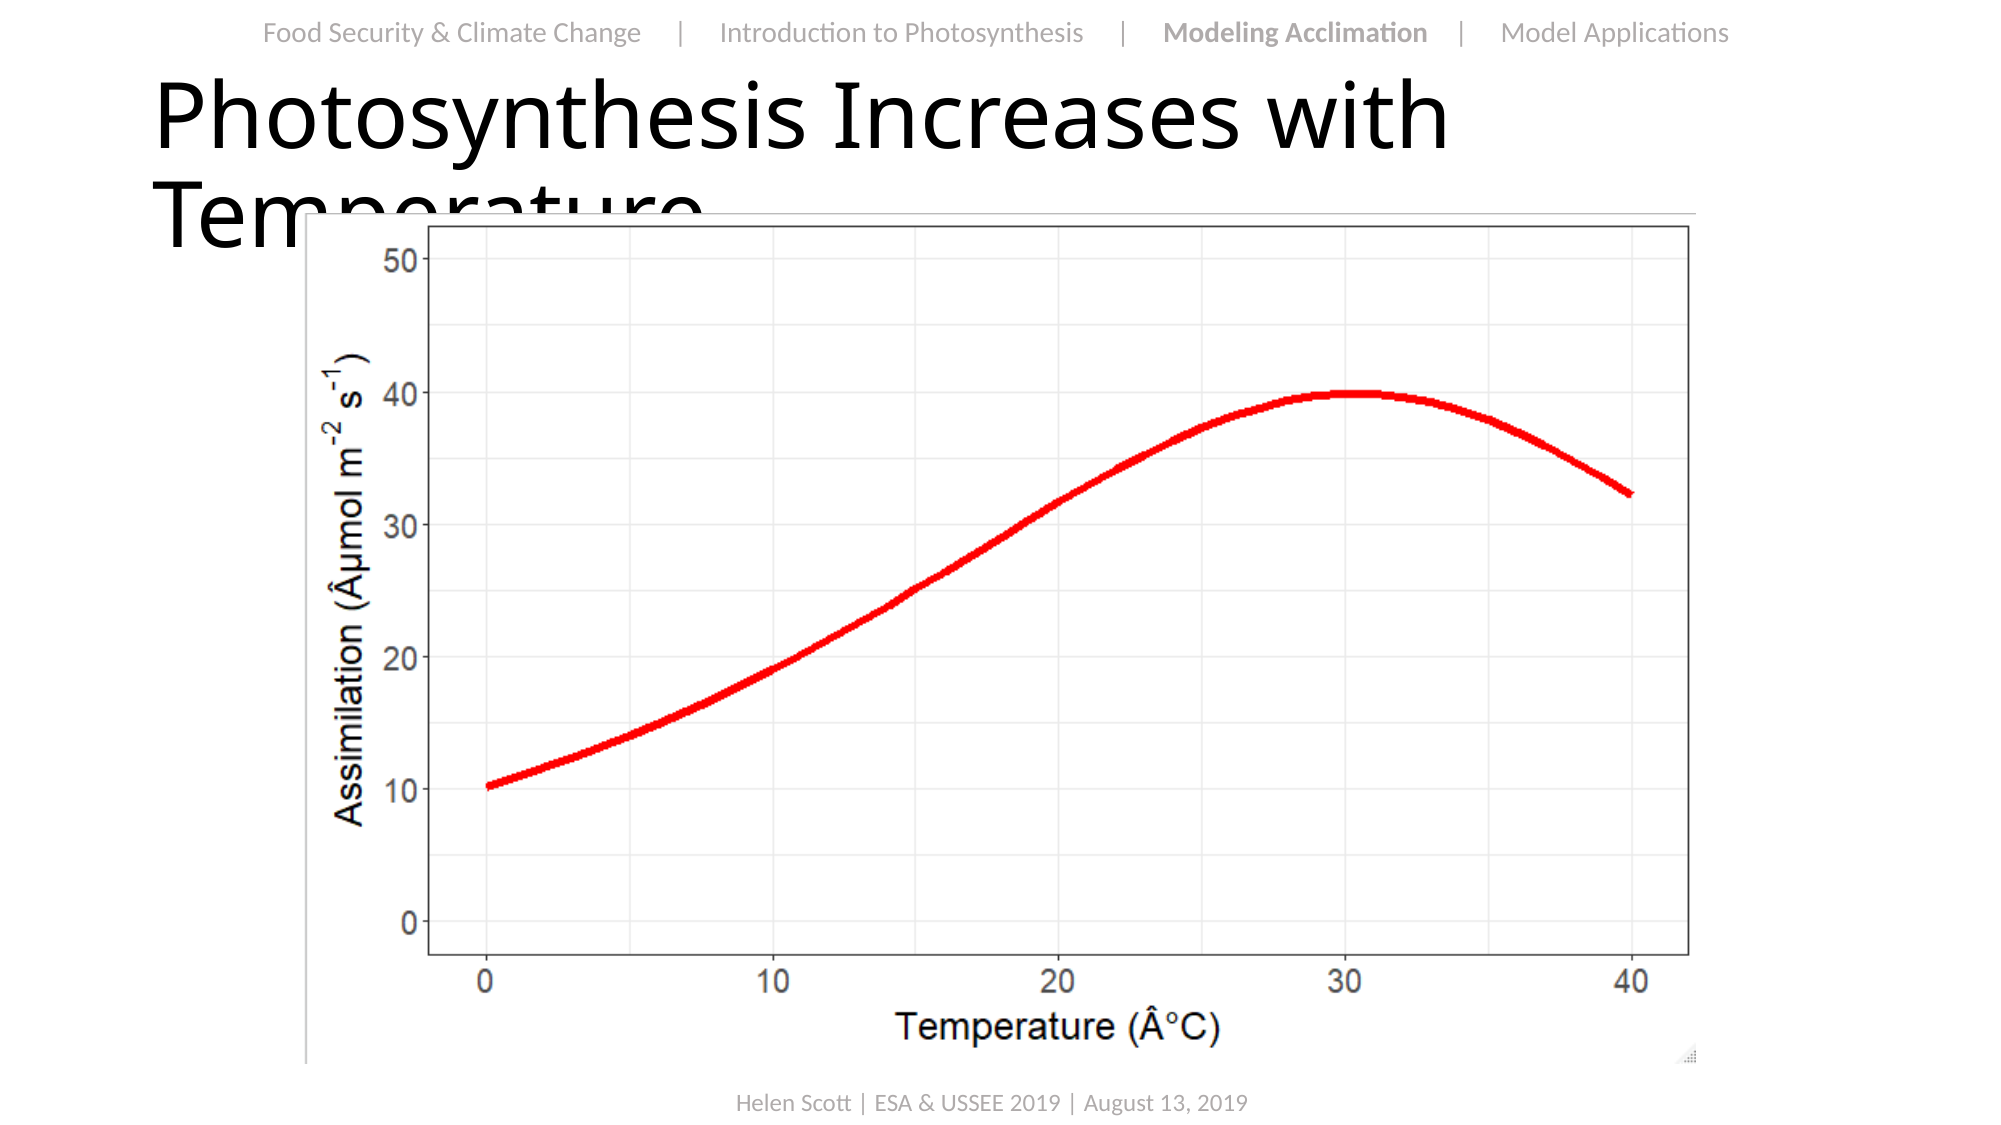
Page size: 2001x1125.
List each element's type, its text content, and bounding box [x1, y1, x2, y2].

picture [304, 213, 1696, 1064]
text_box Helen Scott | ESA & USSEE 2019 | August 13, 2019 [721, 1079, 1279, 1125]
title Photosynthesis Increases with Temperature [137, 59, 1863, 278]
text_box Food Security & Climate Change | Introduction to Photosynthesis | Modeling Acclimation | Model Applications [248, 6, 1805, 56]
